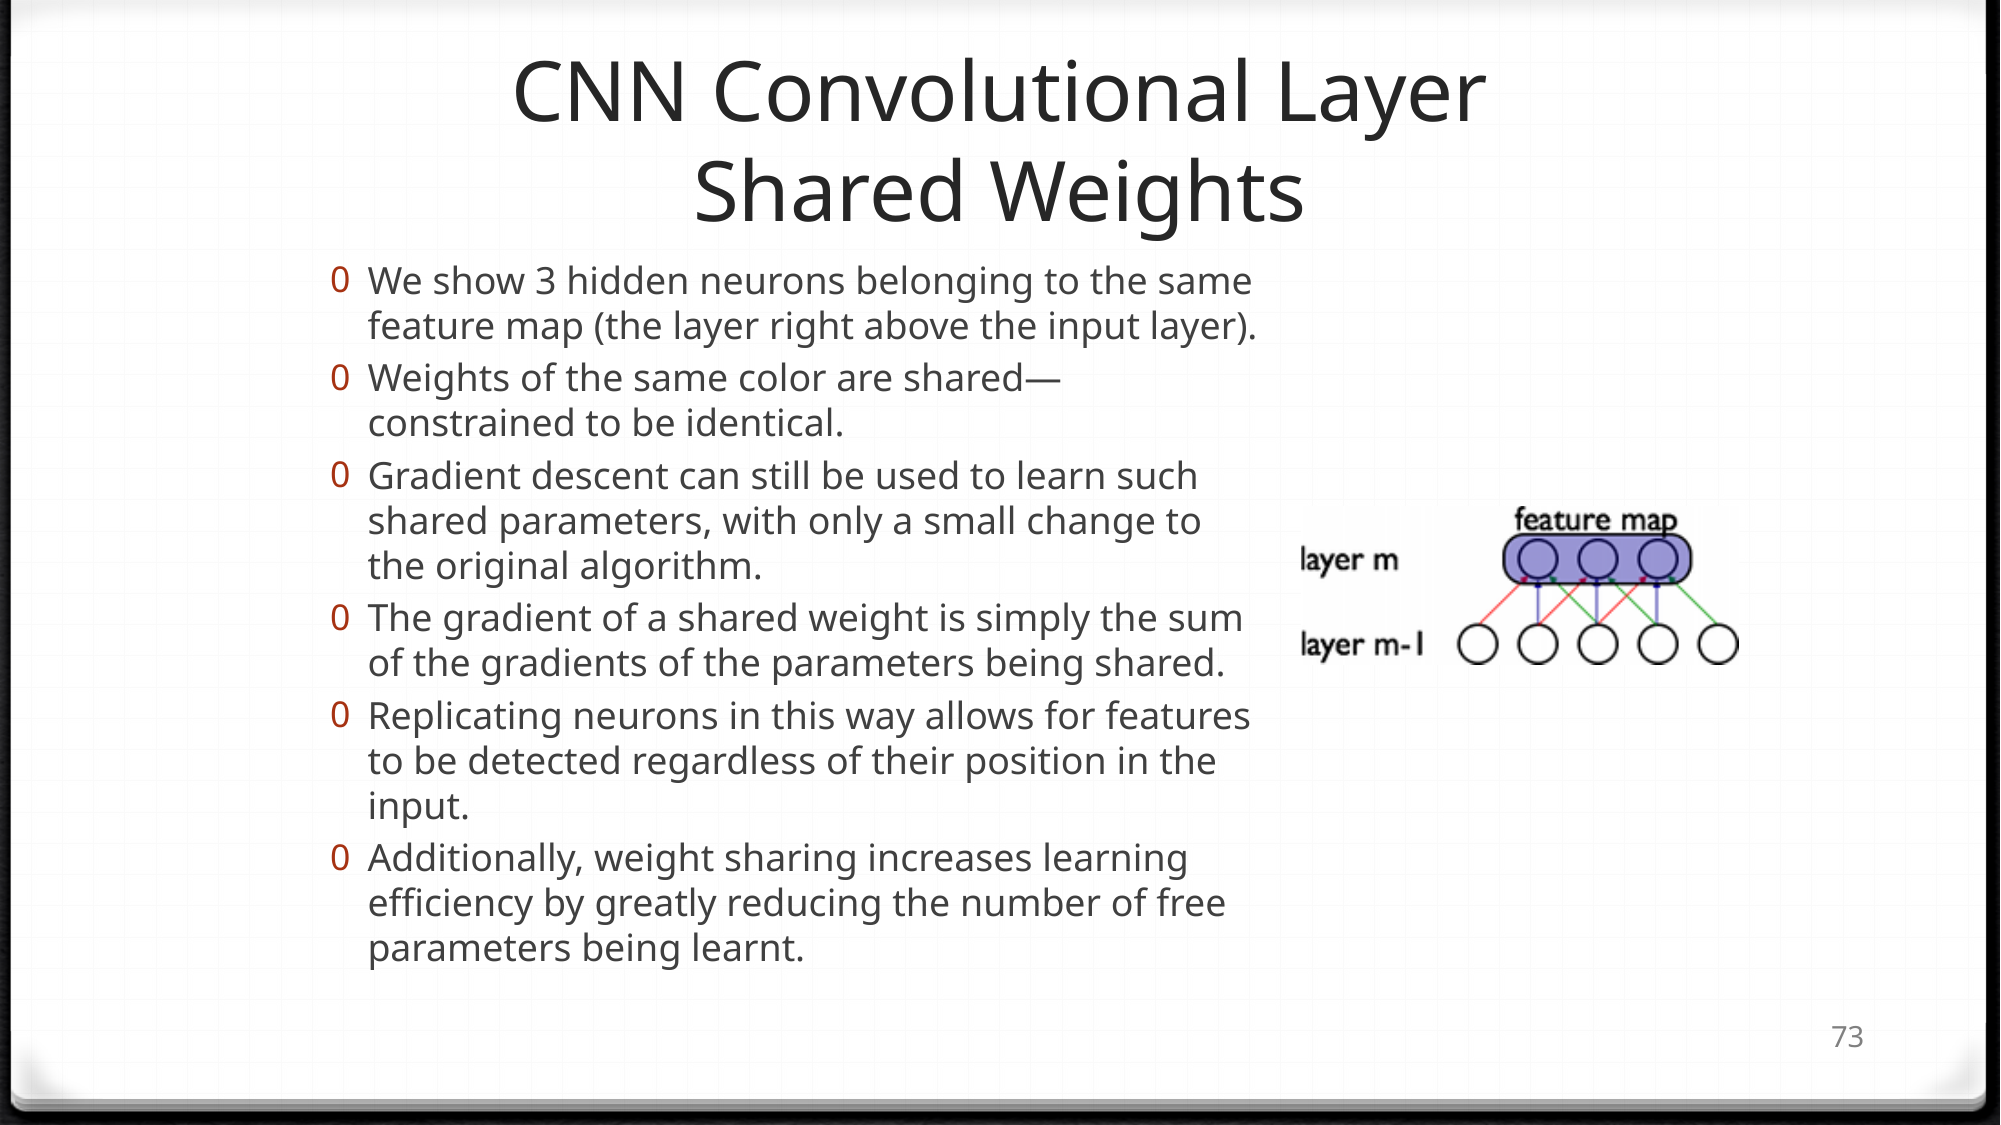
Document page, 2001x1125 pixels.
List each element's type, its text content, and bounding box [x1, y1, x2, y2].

list We show 3 hidden neurons belonging to the same feature map (the layer right above the input layer). Weights of the same color are shared—constrained to be identical. Gradient descent can still be used to learn such shared parameters, with only a small change to the original algorithm. The gradient of a shared weight is simply the sum of the gradients of the parameters being shared. Replicating neurons in this way allows for features to be detected regardless of their position in the input. Additionally, weight sharing increases learning efficiency by greatly reducing the number of free parameters being learnt. [315, 249, 1280, 1039]
picture [0, 0, 2000, 1125]
title CNN Convolutional Layer Shared Weights [340, 41, 1660, 235]
slide_number 73 [1412, 1008, 1880, 1069]
